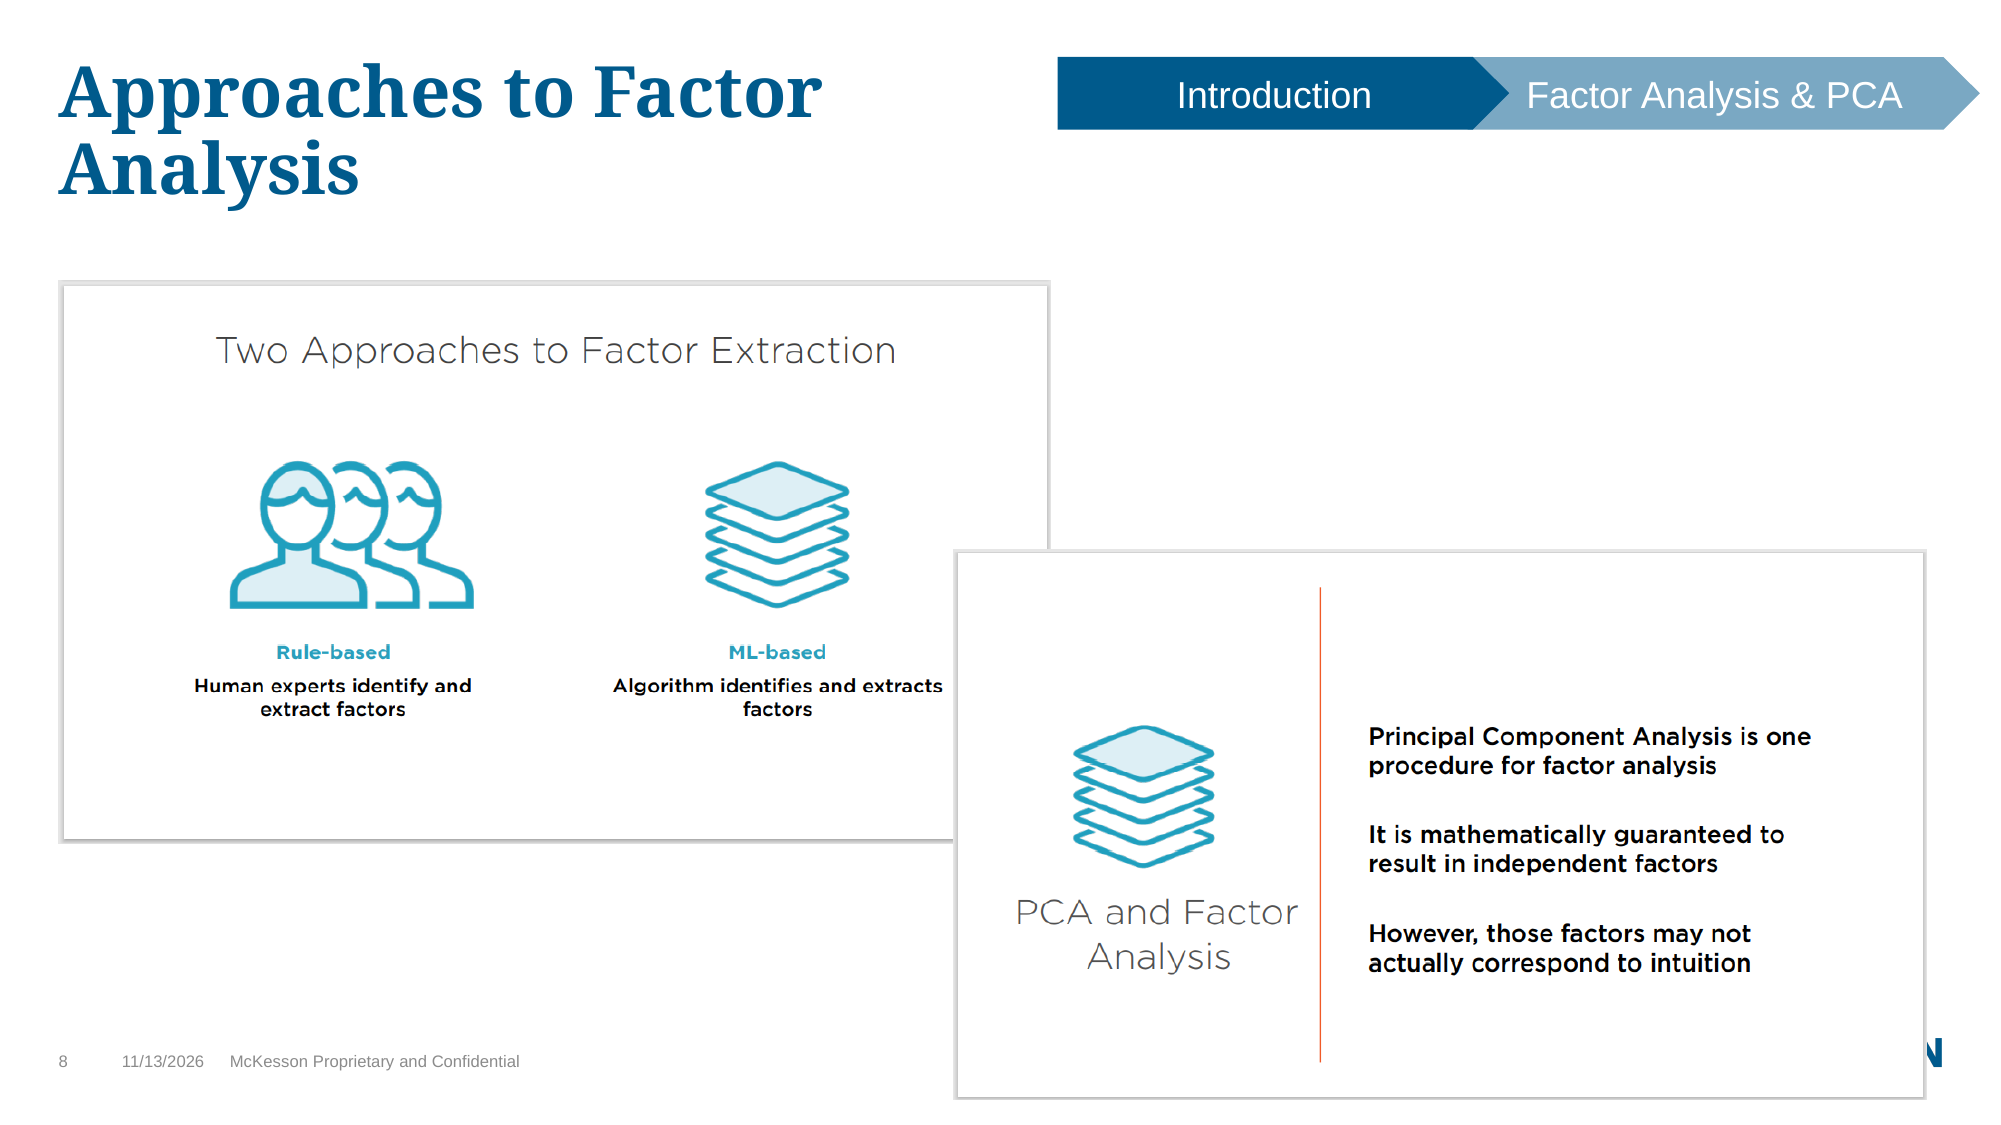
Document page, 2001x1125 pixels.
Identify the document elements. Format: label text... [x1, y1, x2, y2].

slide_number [121, 1040, 225, 1071]
footer McKesson Proprietary and Confidential [229, 1040, 905, 1071]
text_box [1057, 56, 1980, 130]
title Approaches to Factor Analysis [58, 56, 905, 153]
picture [58, 280, 1949, 1100]
slide_number 8 [58, 1040, 117, 1071]
